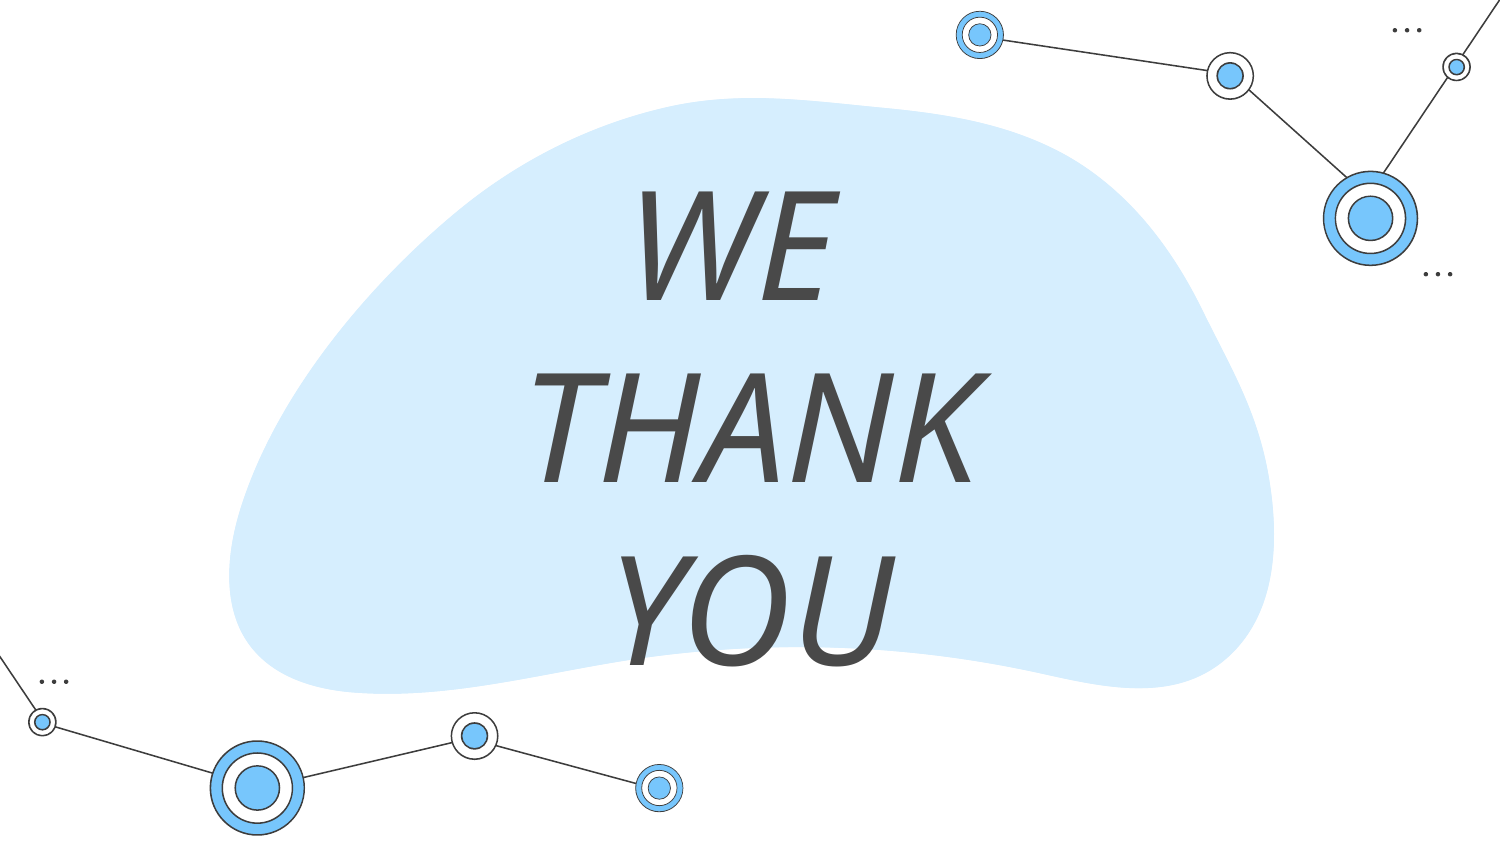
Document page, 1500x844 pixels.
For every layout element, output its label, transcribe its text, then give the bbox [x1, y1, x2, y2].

title WE THANK YOU [430, 265, 1071, 578]
